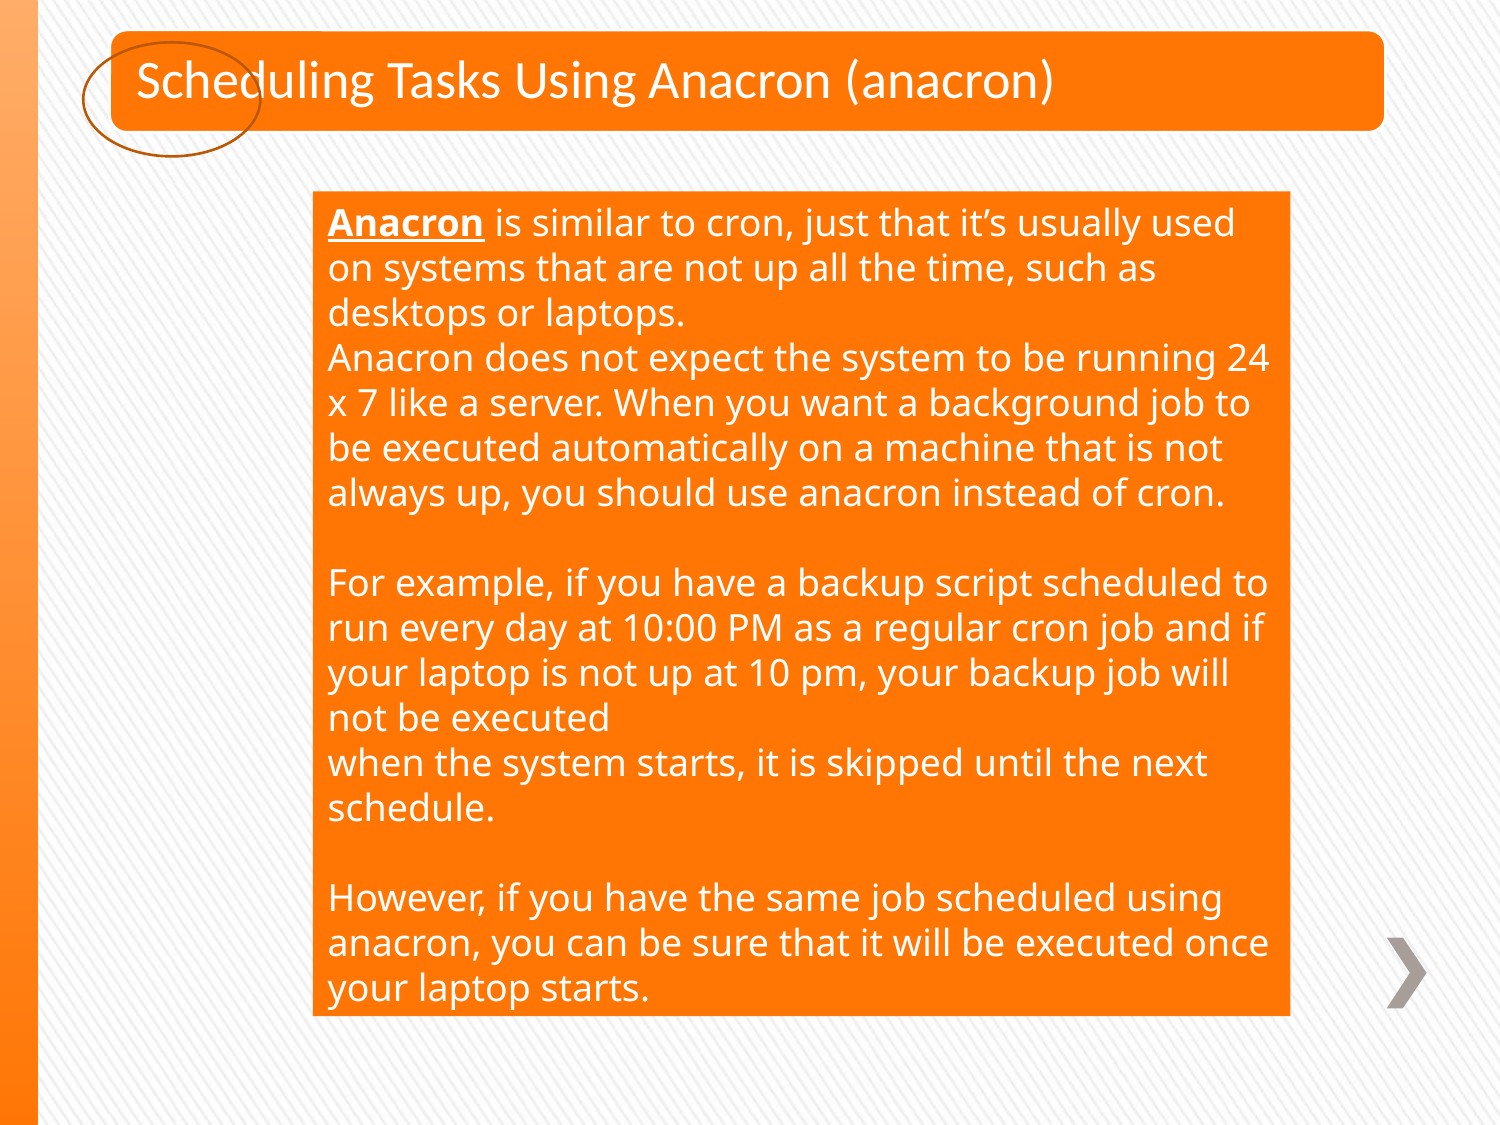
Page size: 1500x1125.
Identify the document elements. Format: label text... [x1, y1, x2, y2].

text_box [0, 281, 37, 285]
text_box Anacron is similar to cron, just that it’s usually used on systems that are not up all the time, such as desktops or laptops. Anacron does not expect the system to be running 24 x 7 like a server. When you want a background job to be executed automatically on a machine that is not always up, you should use anacron instead of cron. For example, if you have a backup script scheduled to run every day at 10:00 PM as a regular cron job and if your laptop is not up at 10 pm, your backup job will not be executed when the system starts, it is skipped until the next schedule. However, if you have the same job scheduled using anacron, you can be sure that it will be executed once your laptop starts. [312, 191, 1291, 1017]
text_box [117, 146, 226, 158]
text_box [81, 66, 98, 133]
picture [37, 0, 1500, 1125]
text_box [109, 27, 1386, 135]
